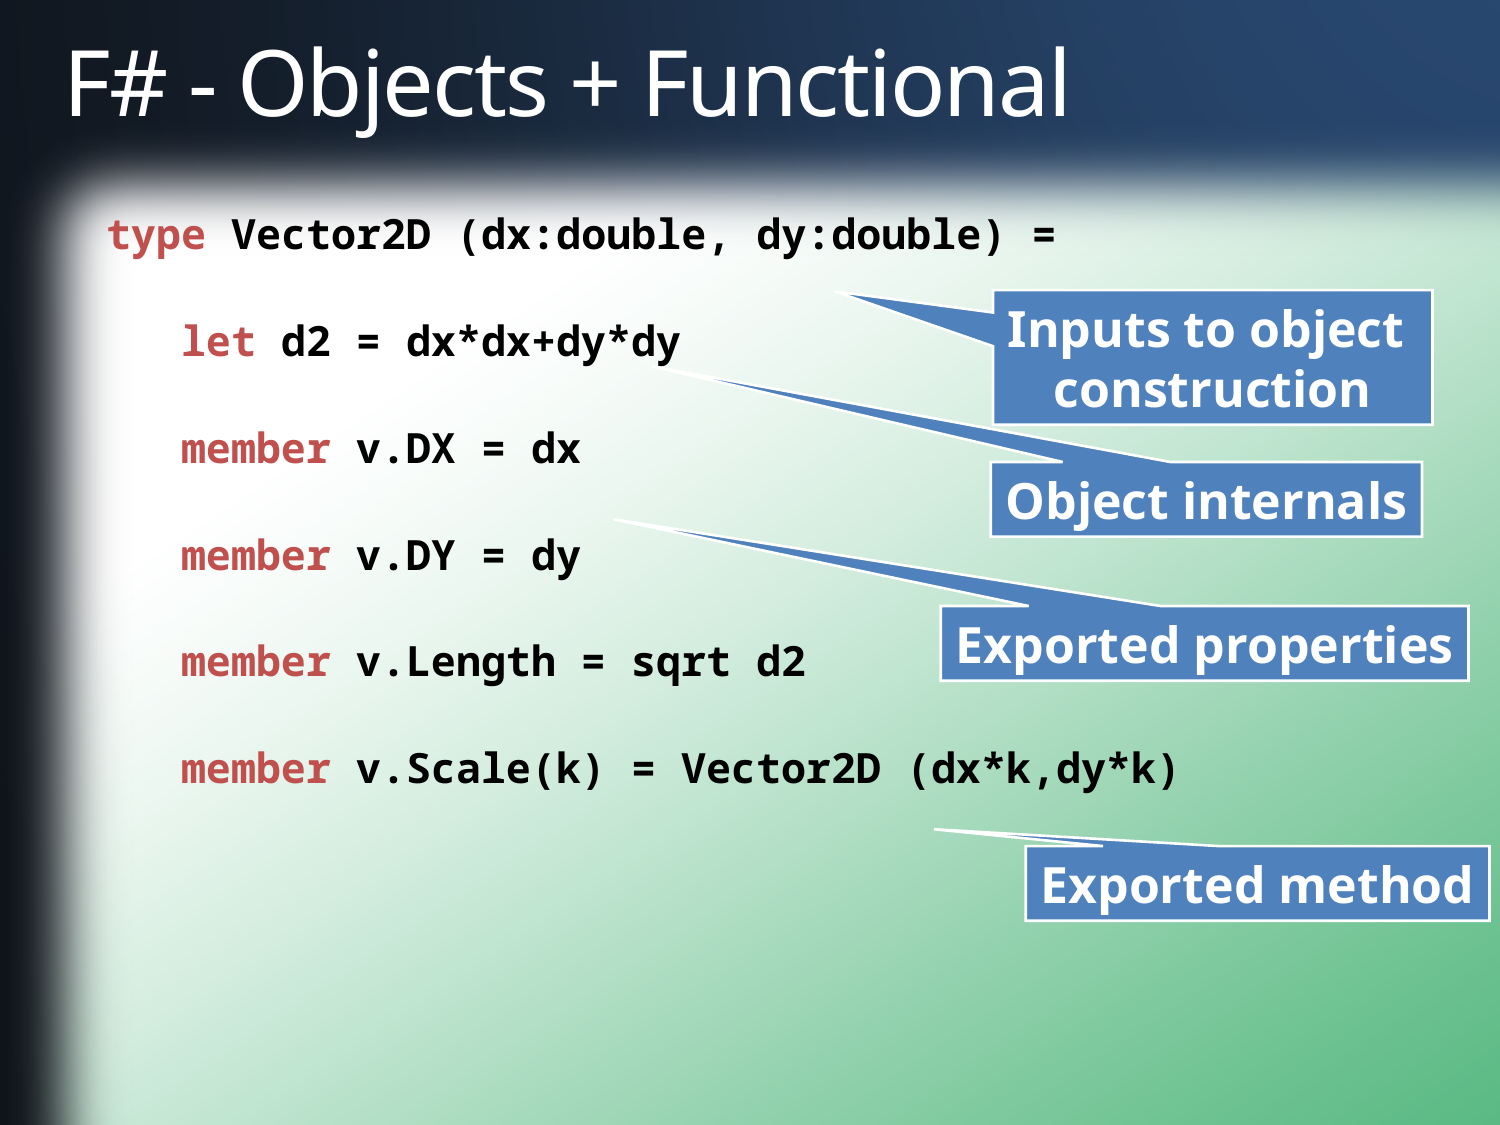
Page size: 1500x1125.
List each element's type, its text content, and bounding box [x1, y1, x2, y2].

text_box Exported method [934, 829, 1490, 921]
picture [0, 0, 1500, 1125]
text_box Object internals [652, 366, 1423, 537]
list type Vector2D (dx:double, dy:double) = let d2 = dx*dx+dy*dy member v.DX = dx member v.DY = dy member v.Length = sqrt d2 member v.Scale(k) = Vector2D (dx*k,dy*k) [106, 214, 1433, 815]
text_box Inputs to object construction [834, 290, 1433, 425]
title F# - Objects + Functional [63, 37, 1436, 138]
text_box Exported properties [614, 519, 1469, 681]
